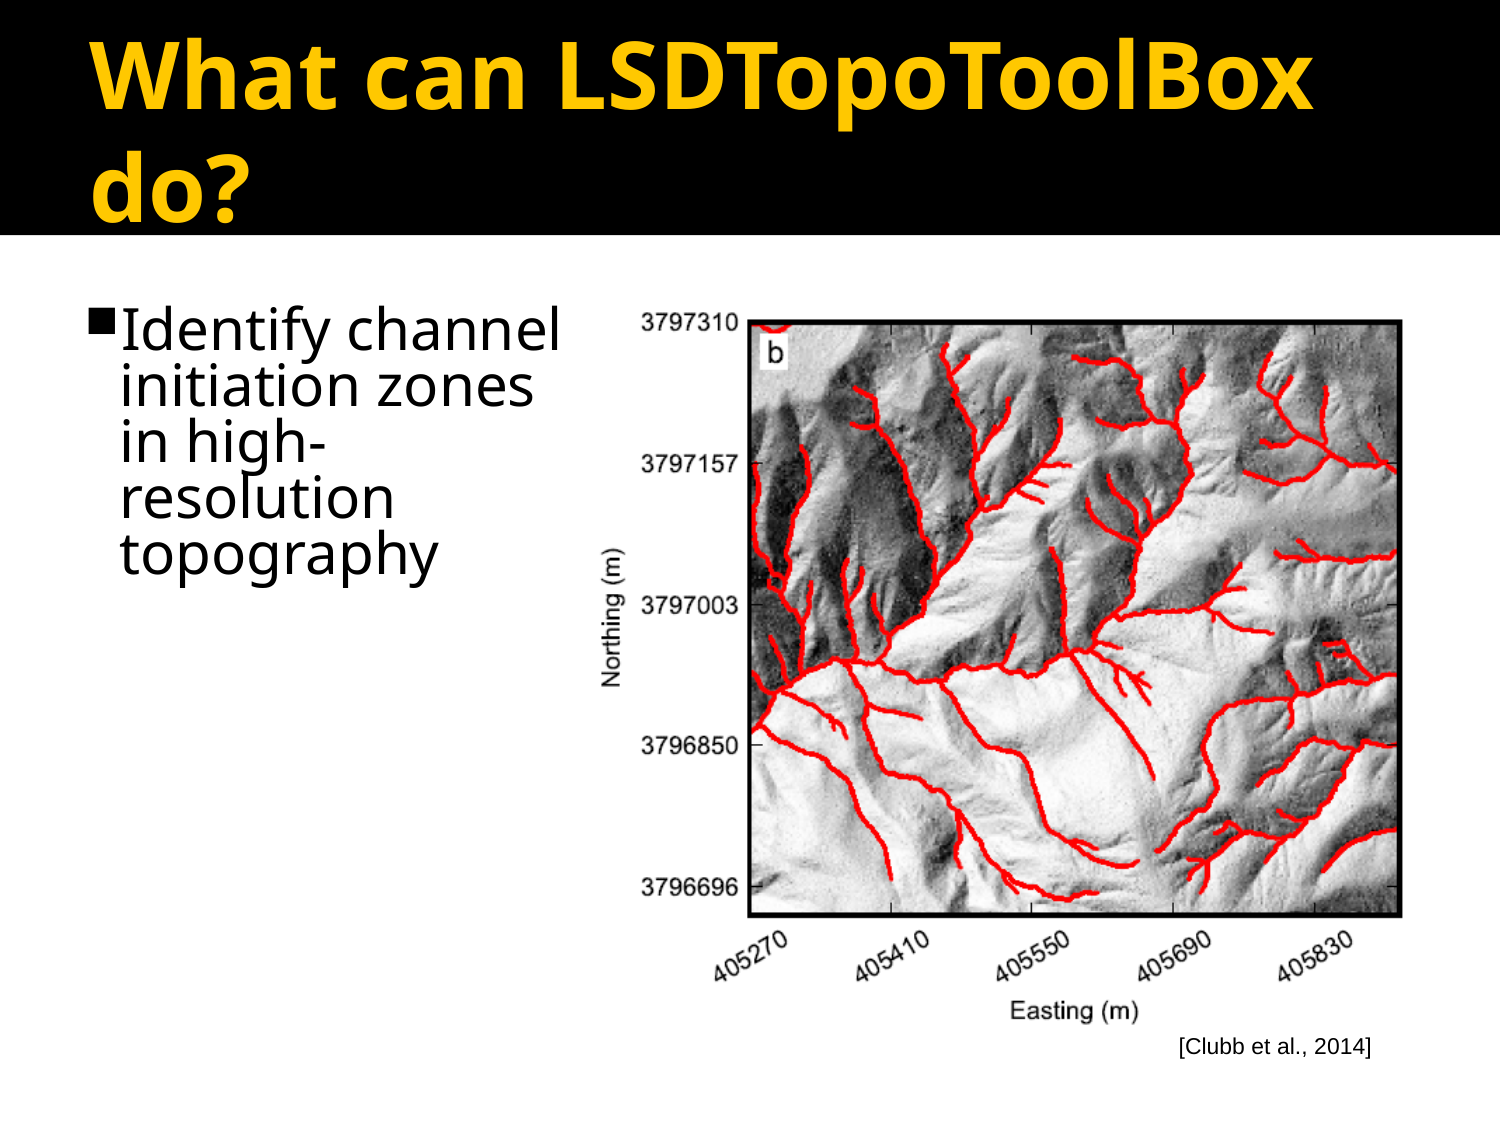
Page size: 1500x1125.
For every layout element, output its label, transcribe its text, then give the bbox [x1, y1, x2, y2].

text_box What can LSDTopoToolBox do? [75, 25, 1425, 231]
text_box [Clubb et al., 2014] [1163, 1038, 1387, 1067]
text_box Identify channel initiation zones in high-resolution topography [75, 291, 597, 1050]
picture [596, 300, 1411, 1030]
